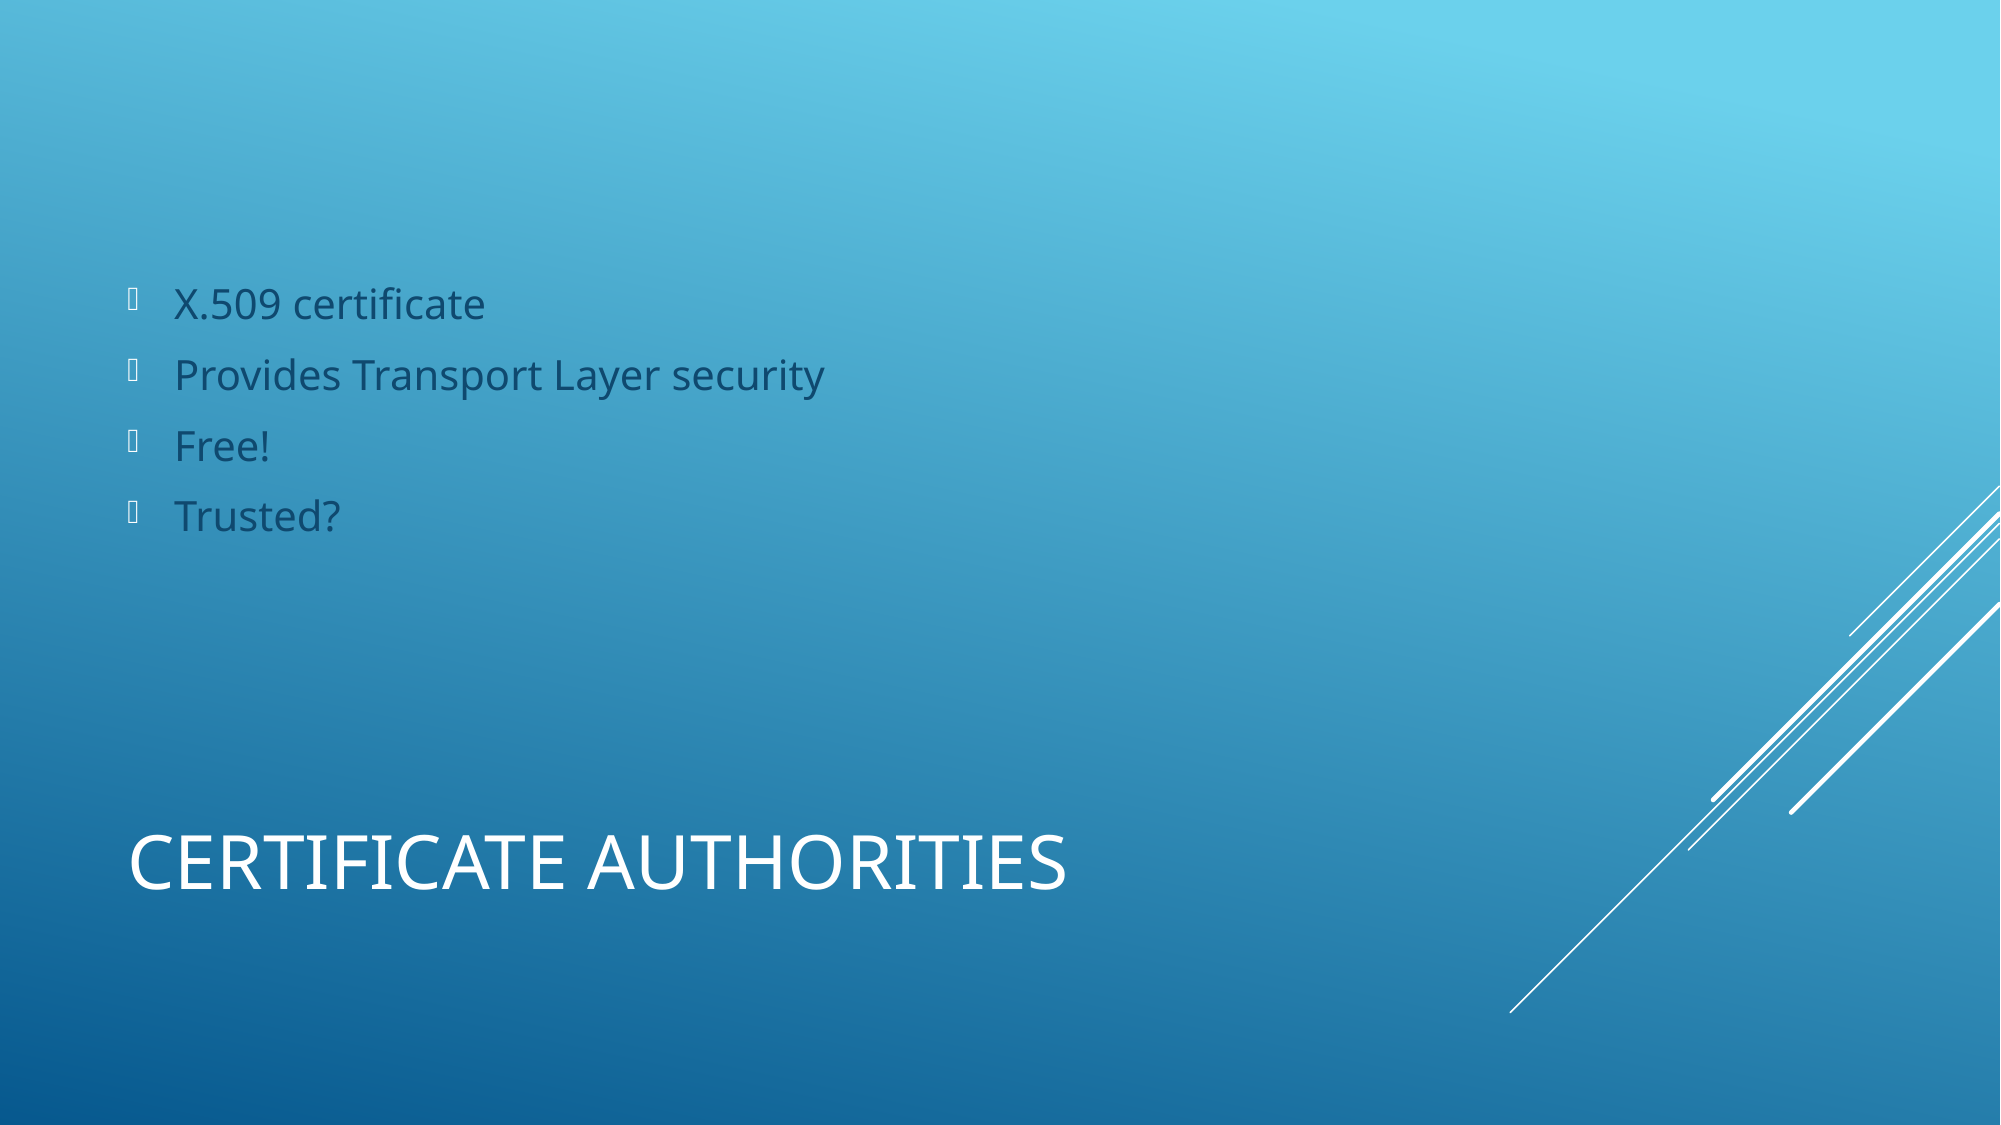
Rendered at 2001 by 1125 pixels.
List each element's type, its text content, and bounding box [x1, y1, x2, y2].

list X.509 certificate Provides Transport Layer security Free! Trusted? [112, 112, 1513, 706]
title Certificate authorities [112, 736, 1513, 984]
